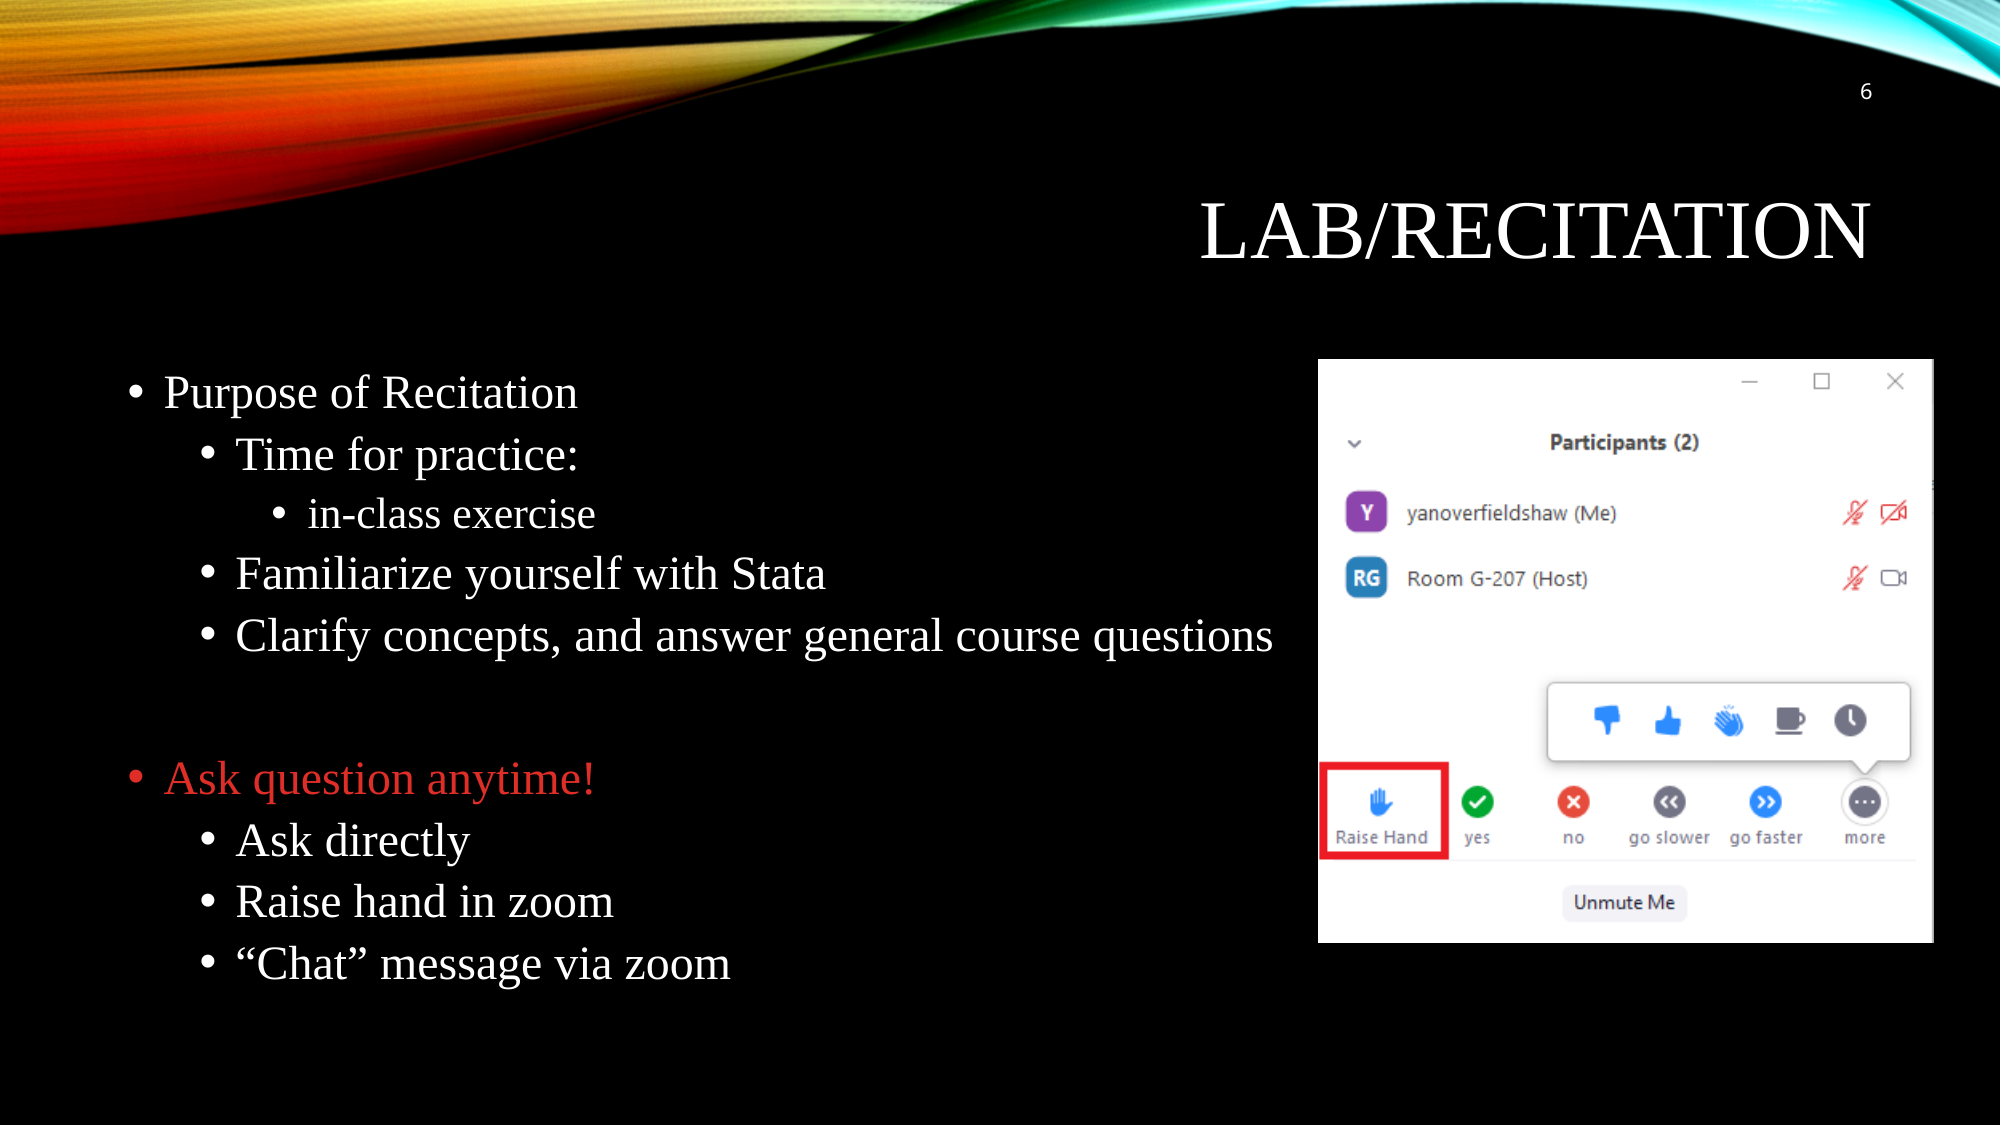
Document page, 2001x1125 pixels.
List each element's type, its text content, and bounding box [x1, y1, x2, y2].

picture [1318, 359, 1934, 943]
title Lab/Recitation [474, 125, 1888, 338]
slide_number 5 [1437, 62, 1888, 123]
picture [0, 0, 2000, 237]
list Purpose of Recitation Time for practice: in-class exercise Familiarize yourself with Stata Clarify concepts, and answer general course questions Ask question anytime! Ask directly Raise hand in zoom “Chat” message via zoom [112, 360, 1296, 1021]
